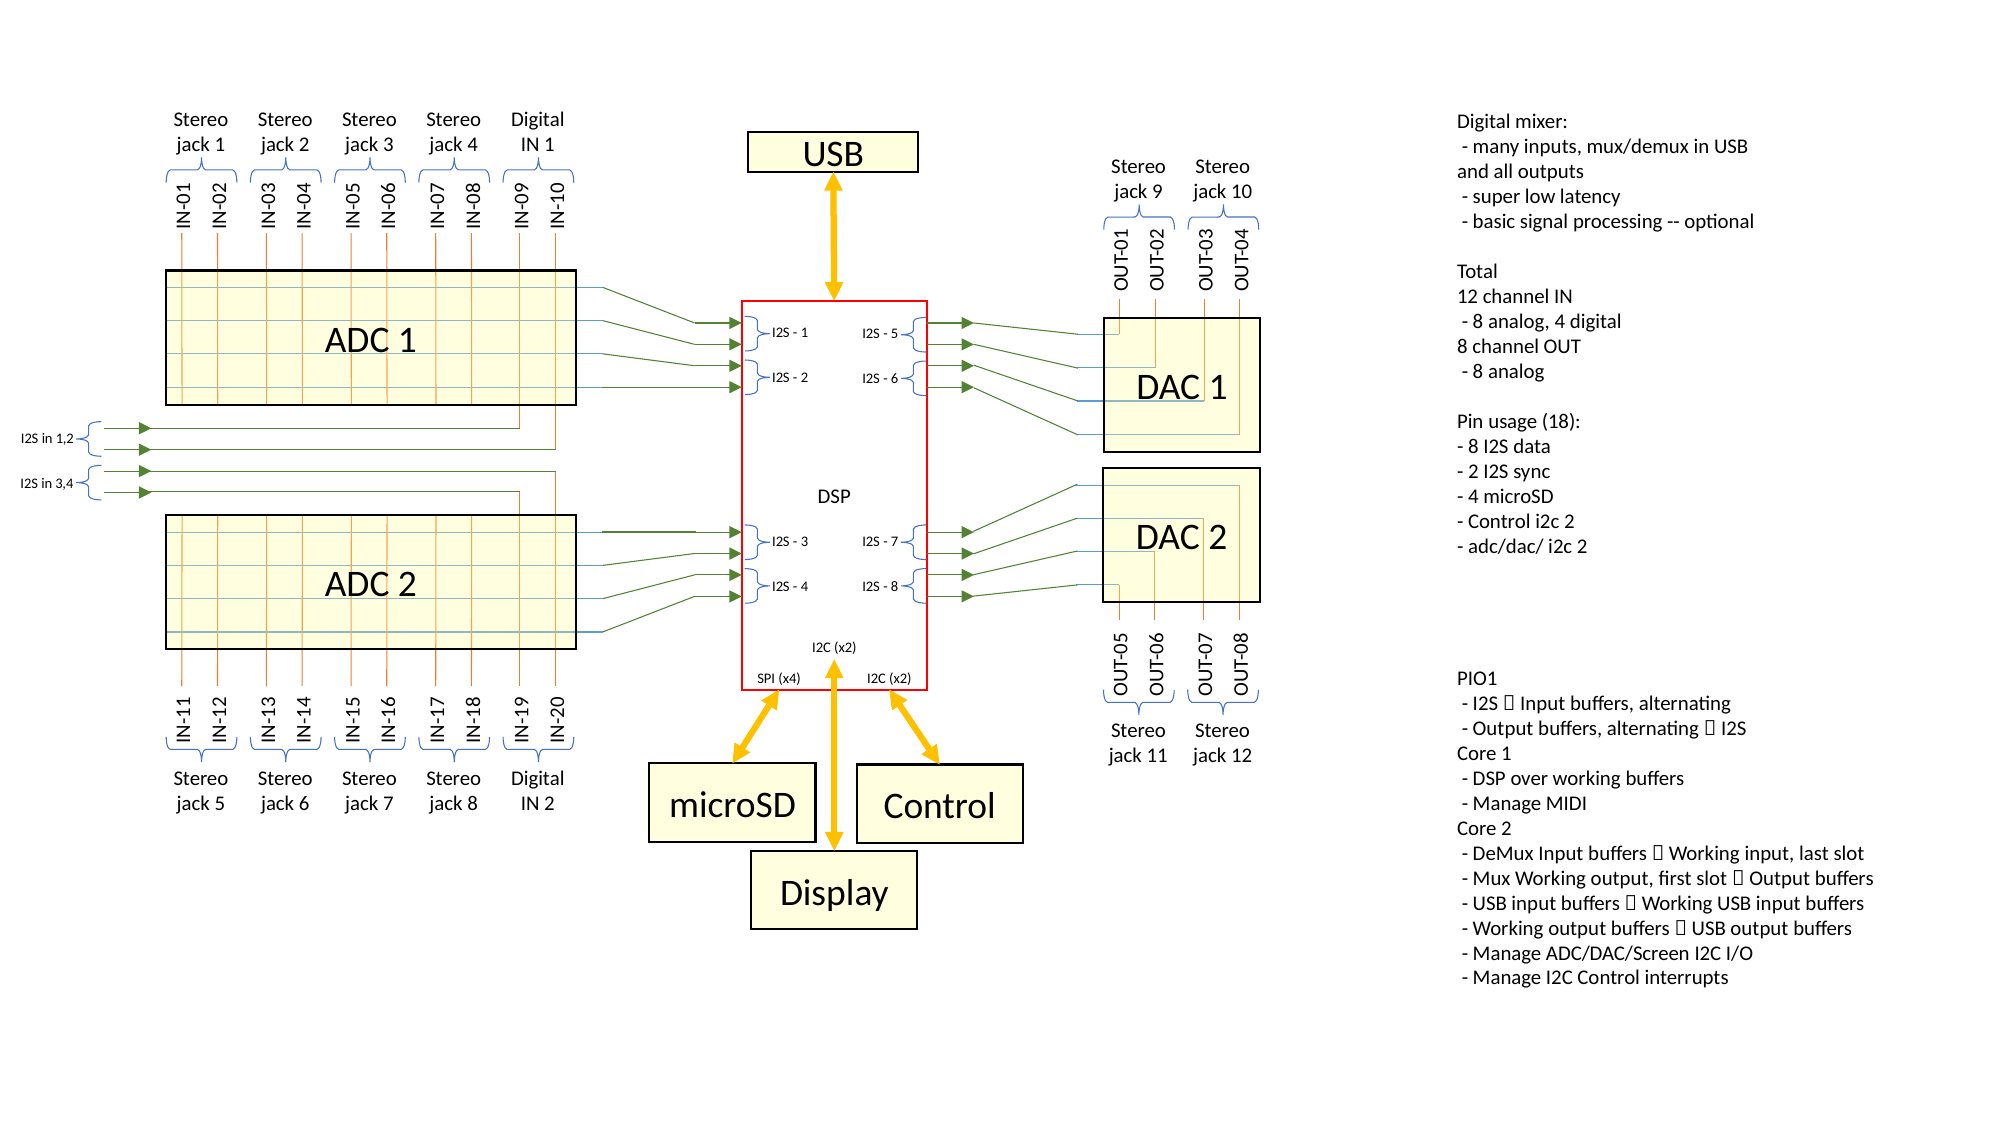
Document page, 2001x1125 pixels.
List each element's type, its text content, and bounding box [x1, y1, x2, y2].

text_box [926, 322, 974, 388]
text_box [602, 320, 694, 345]
text_box USB [747, 131, 919, 173]
text_box SPI (x4) [741, 664, 818, 691]
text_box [694, 524, 826, 604]
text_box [845, 524, 926, 604]
text_box microSD [648, 762, 817, 843]
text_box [973, 365, 1078, 387]
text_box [602, 287, 695, 320]
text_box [1076, 147, 1270, 452]
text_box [732, 689, 780, 764]
text_box Display [750, 850, 918, 930]
text_box I2C (x2) [796, 633, 873, 660]
text_box DSP [741, 300, 928, 691]
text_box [602, 353, 694, 366]
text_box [20, 421, 152, 500]
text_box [845, 317, 926, 396]
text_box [972, 484, 1078, 597]
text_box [149, 428, 556, 492]
text_box Digital mixer: - many inputs, mux/demux in USB and all outputs - super low latency - basic signal processing -- optional Total 12 channel IN - 8 analog, 4 digital 8 channel OUT - 8 analog Pin usage (18): - 8 I2S data - 2 I2S sync - 4 microSD - Control i2c 2 - adc/dac/ i2c 2 [1441, 99, 1799, 507]
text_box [973, 322, 1079, 335]
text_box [1076, 467, 1269, 772]
text_box I2C (x2) [851, 664, 928, 691]
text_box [694, 316, 826, 395]
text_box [973, 387, 1078, 435]
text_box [926, 532, 972, 597]
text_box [973, 344, 1078, 365]
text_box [889, 689, 940, 765]
text_box PIO1 - I2S  Input buffers, alternating - Output buffers, alternating  I2S Core 1 - DSP over working buffers - Manage MIDI Core 2 - DeMux Input buffers  Working input, last slot - Mux Working output, first slot  Output buffers - USB input buffers  Working USB input buffers - Working output buffers  USB output buffers - Manage ADC/DAC/Screen I2C I/O - Manage I2C Control interrupts [1441, 656, 1969, 1058]
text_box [154, 471, 603, 820]
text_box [154, 100, 603, 450]
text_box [601, 531, 697, 632]
text_box Control [856, 763, 1024, 844]
